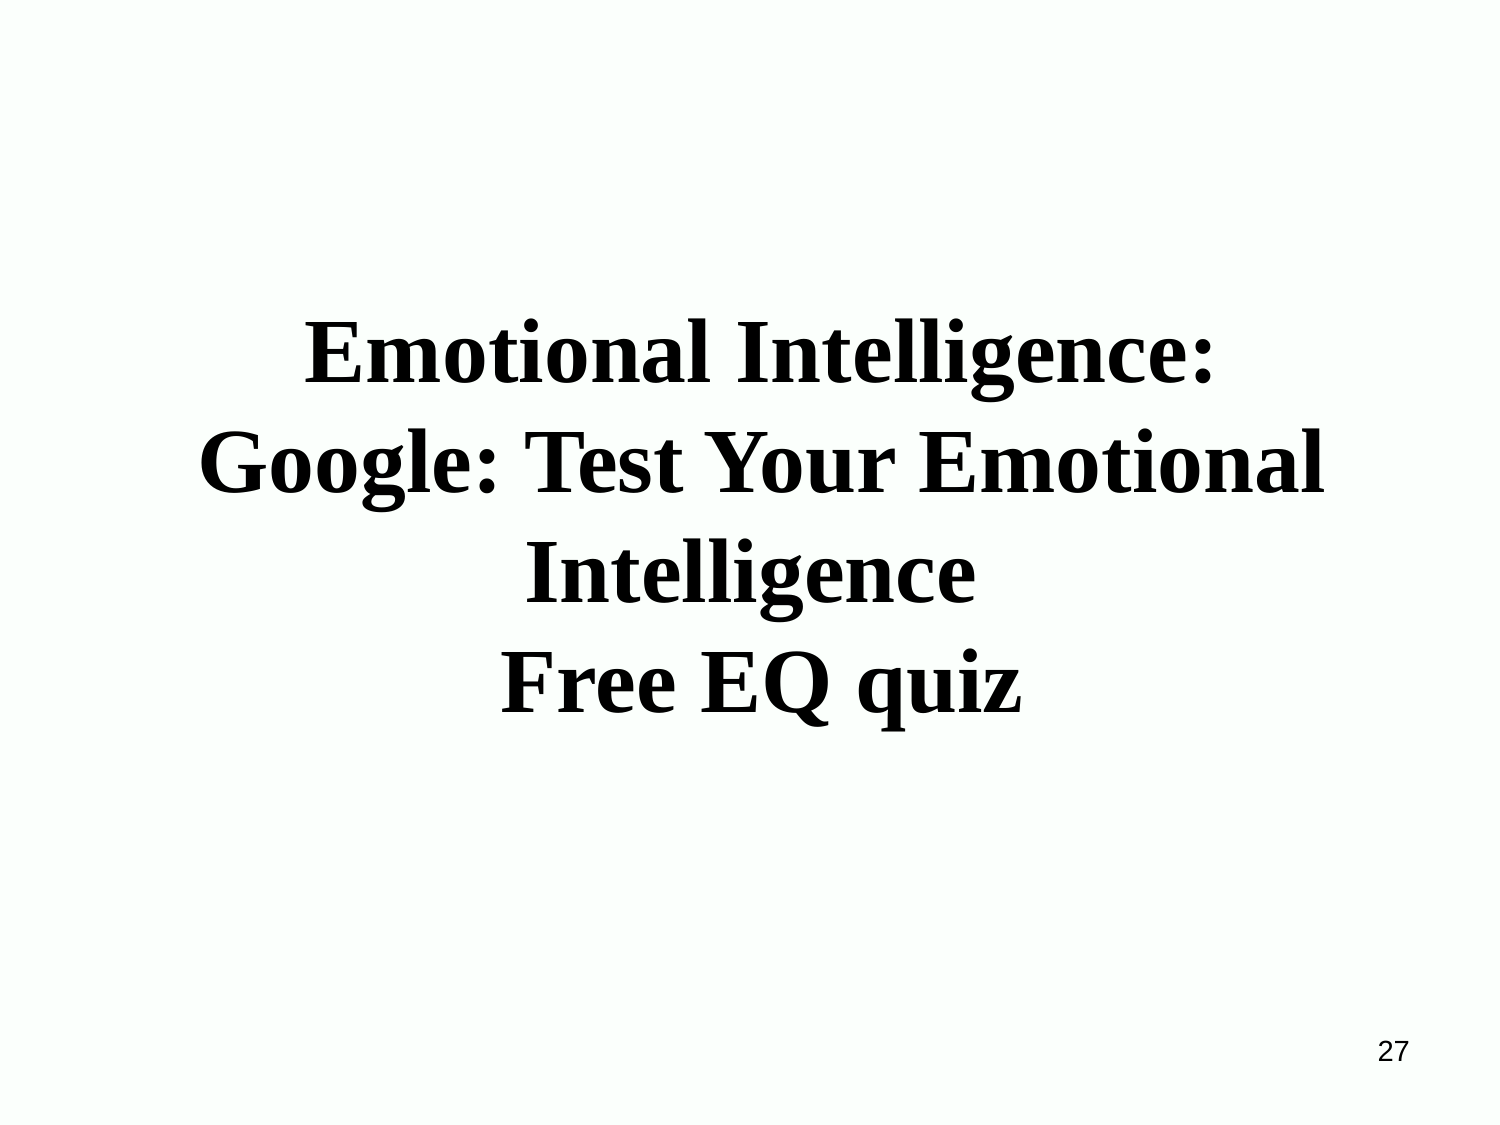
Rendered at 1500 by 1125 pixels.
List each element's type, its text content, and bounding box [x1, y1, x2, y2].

slide_number 27 [1250, 1024, 1425, 1103]
title Emotional Intelligence: Google: Test Your Emotional Intelligence Free EQ quiz [125, 112, 1400, 1000]
